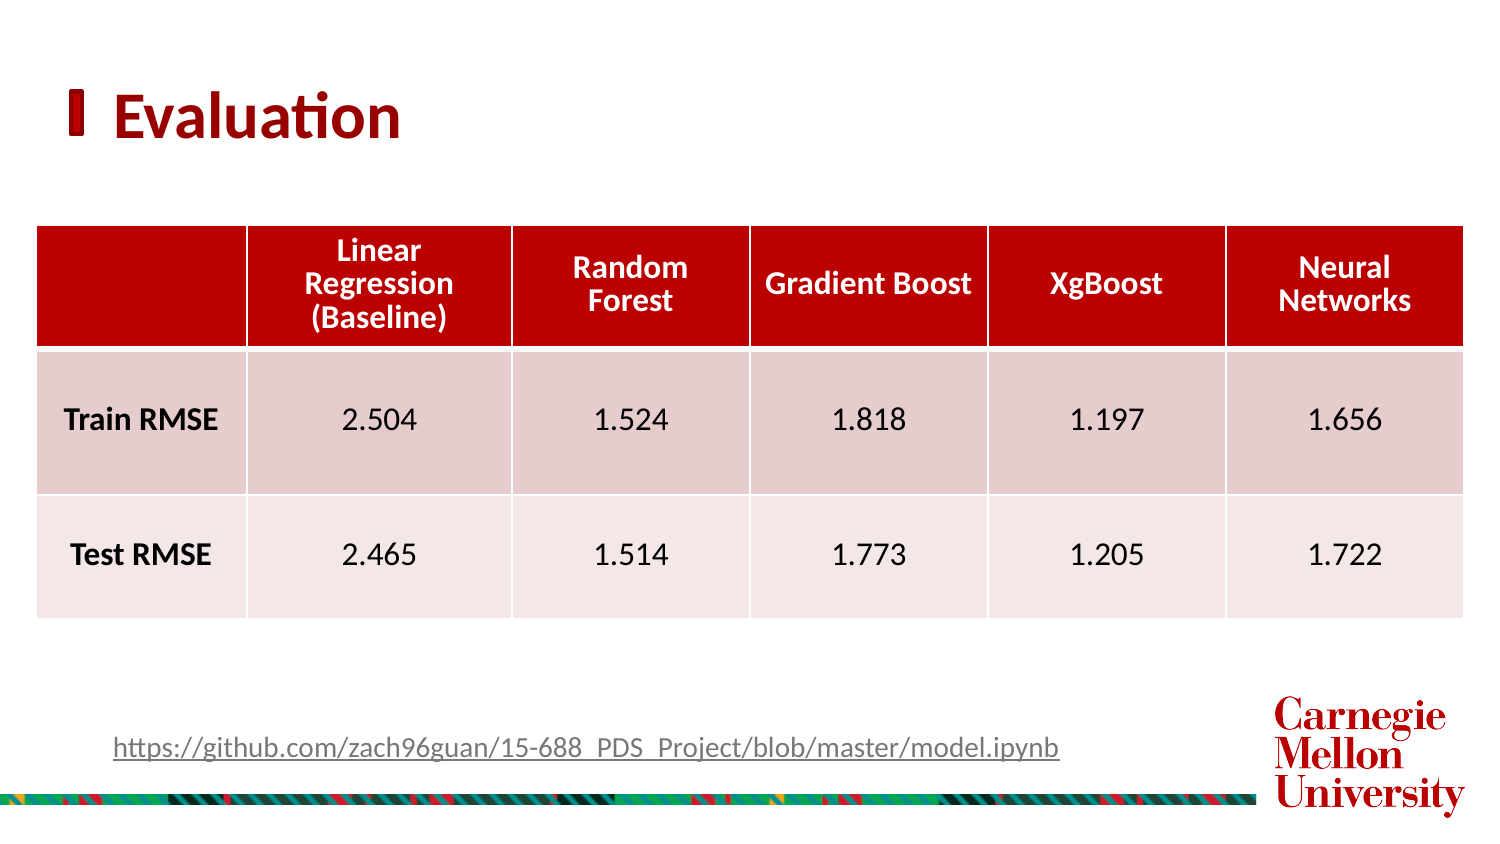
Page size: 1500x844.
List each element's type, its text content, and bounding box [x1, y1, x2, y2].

table_header Linear Regression (Baseline) [248, 226, 511, 346]
picture [0, 794, 1257, 805]
table_cell Train RMSE [37, 352, 246, 494]
table_cell 2.465 [248, 496, 511, 618]
table_cell Test RMSE [37, 496, 246, 618]
table_cell 1.656 [1227, 352, 1463, 494]
table_header Gradient Boost [751, 226, 987, 346]
table_header [37, 226, 246, 346]
table_header Random Forest [513, 226, 749, 346]
table_cell 1.524 [513, 352, 749, 494]
text_box https://github.com/zach96guan/15-688_PDS_Project/blob/master/model.ipynb [98, 720, 1224, 771]
text_box [69, 89, 84, 136]
table_cell 1.773 [751, 496, 987, 618]
picture [1275, 696, 1465, 818]
table_cell 2.504 [248, 352, 511, 494]
table_cell 1.818 [751, 352, 987, 494]
table_cell 1.205 [989, 496, 1225, 618]
table_header XgBoost [989, 226, 1225, 346]
title Evaluation [98, 64, 662, 159]
table_cell 1.722 [1227, 496, 1463, 618]
table_header Neural Networks [1227, 226, 1463, 346]
table_cell 1.514 [513, 496, 749, 618]
table_cell 1.197 [989, 352, 1225, 494]
